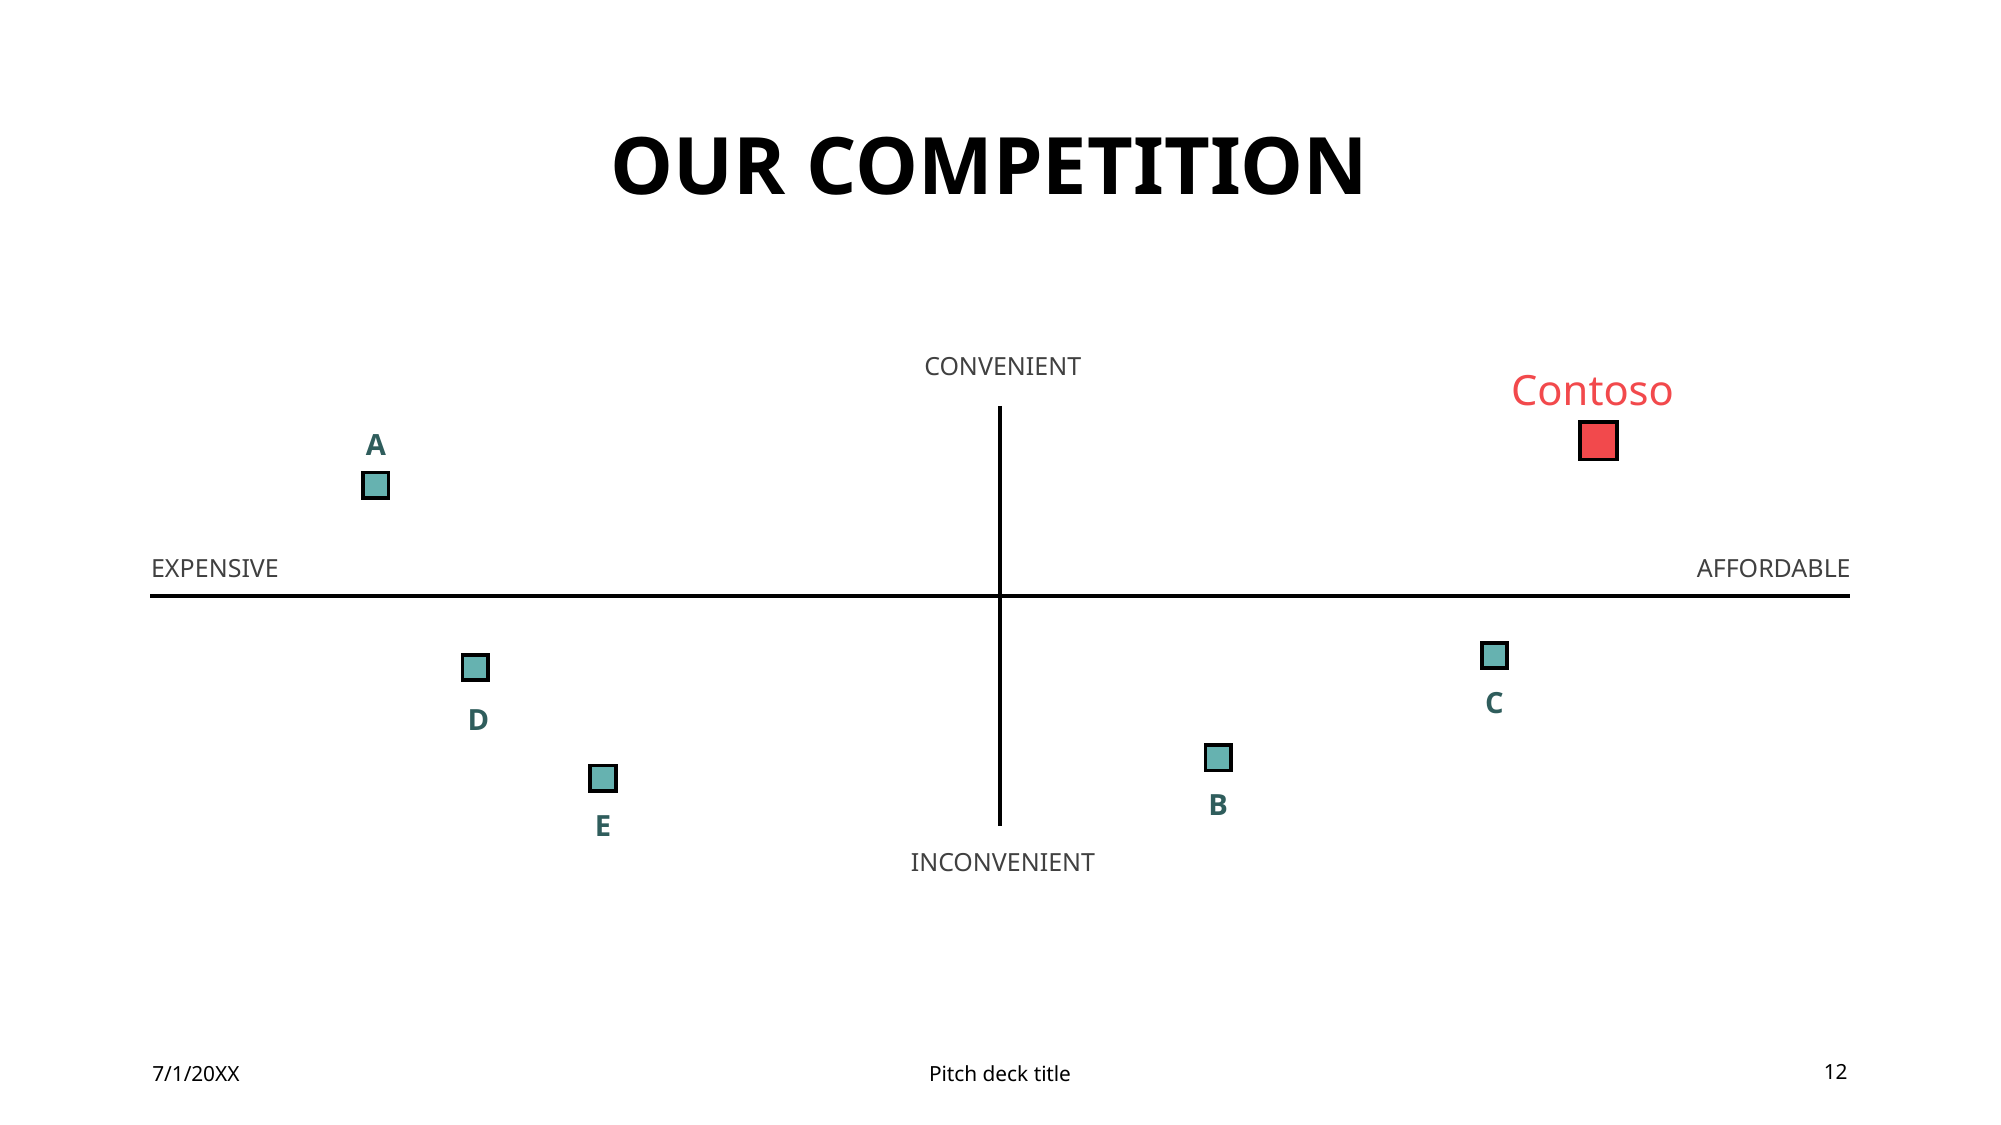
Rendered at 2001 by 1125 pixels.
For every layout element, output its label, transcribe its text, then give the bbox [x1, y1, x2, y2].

list AFFORDABLE [1535, 548, 1866, 594]
footer Pitch deck title [662, 1042, 1338, 1103]
text_box D [306, 694, 651, 744]
text_box Contoso [1468, 356, 1717, 422]
text_box B [1045, 778, 1391, 829]
title OUR COMPETITION [137, 59, 1863, 278]
text_box [589, 764, 617, 792]
text_box [1579, 421, 1618, 460]
list INCONVENIENT [838, 841, 1169, 887]
list CONVENIENT [838, 346, 1169, 392]
text_box A [203, 418, 549, 469]
list EXPENSIVE [136, 548, 467, 594]
text_box [362, 471, 390, 499]
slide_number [137, 1042, 588, 1103]
text_box E [430, 799, 776, 850]
text_box C [1321, 676, 1667, 727]
text_box [1204, 744, 1232, 772]
slide_number 12 [1412, 1042, 1863, 1103]
text_box [1481, 642, 1508, 669]
text_box [461, 654, 489, 681]
